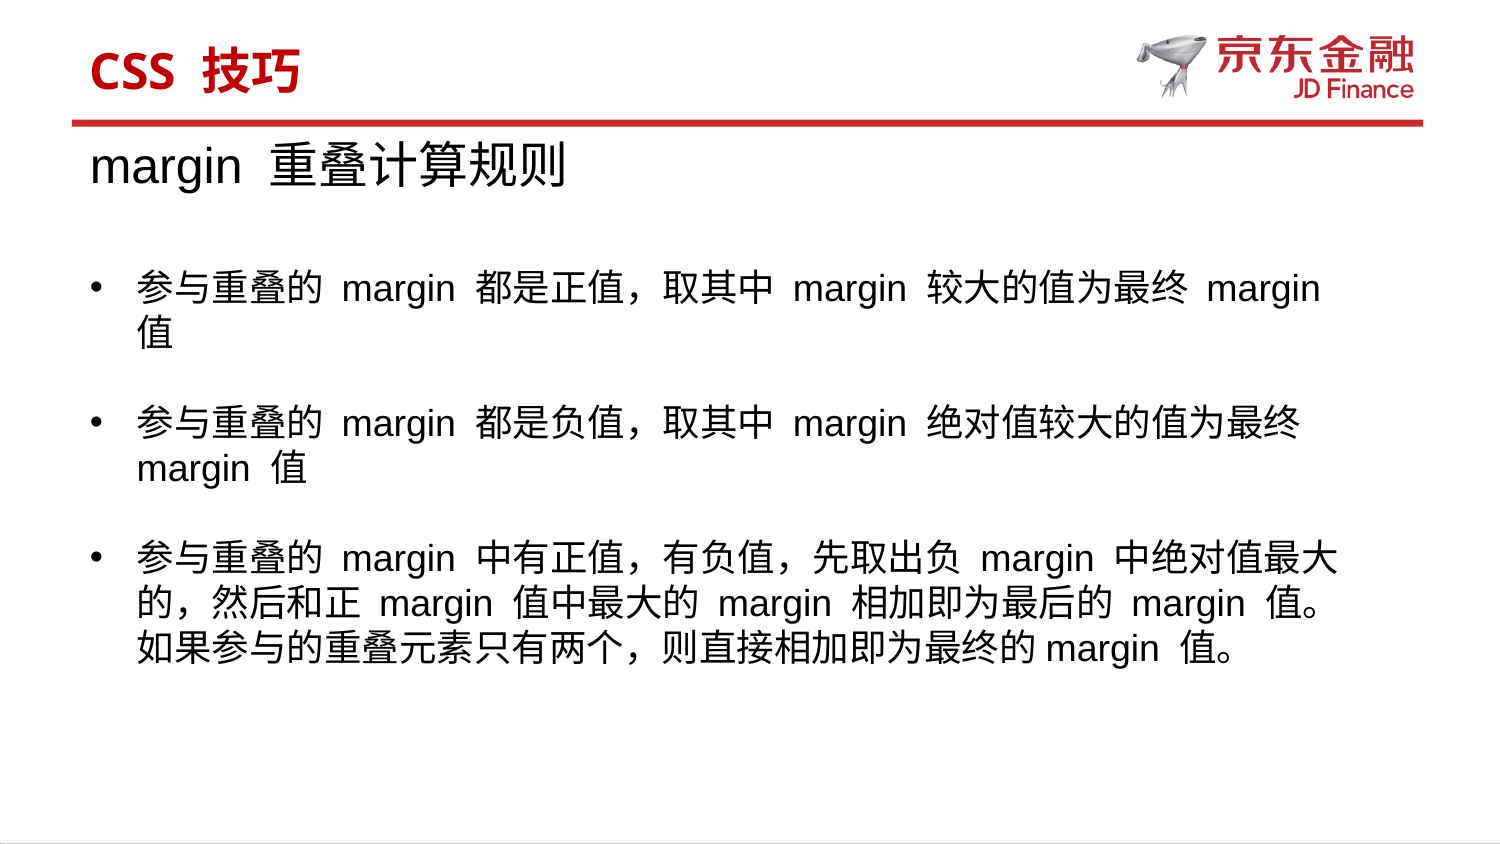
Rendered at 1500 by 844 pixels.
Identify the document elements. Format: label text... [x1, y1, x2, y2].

picture [1123, 25, 1434, 106]
text_box 参与重叠的 margin 都是正值，取其中 margin 较大的值为最终 margin 值 参与重叠的 margin 都是负值，取其中 margin 绝对值较大的值为最终 margin 值 参与重叠的 margin 中有正值，有负值，先取出负 margin 中绝对值最大的，然后和正 margin 值中最大的 margin 相加即为最后的 margin 值。如果参与的重叠元素只有两个，则直接相加即为最终的margin 值。 [75, 256, 1388, 722]
text_box CSS 技巧 [75, 32, 317, 107]
text_box margin 重叠计算规则 [75, 126, 1424, 202]
